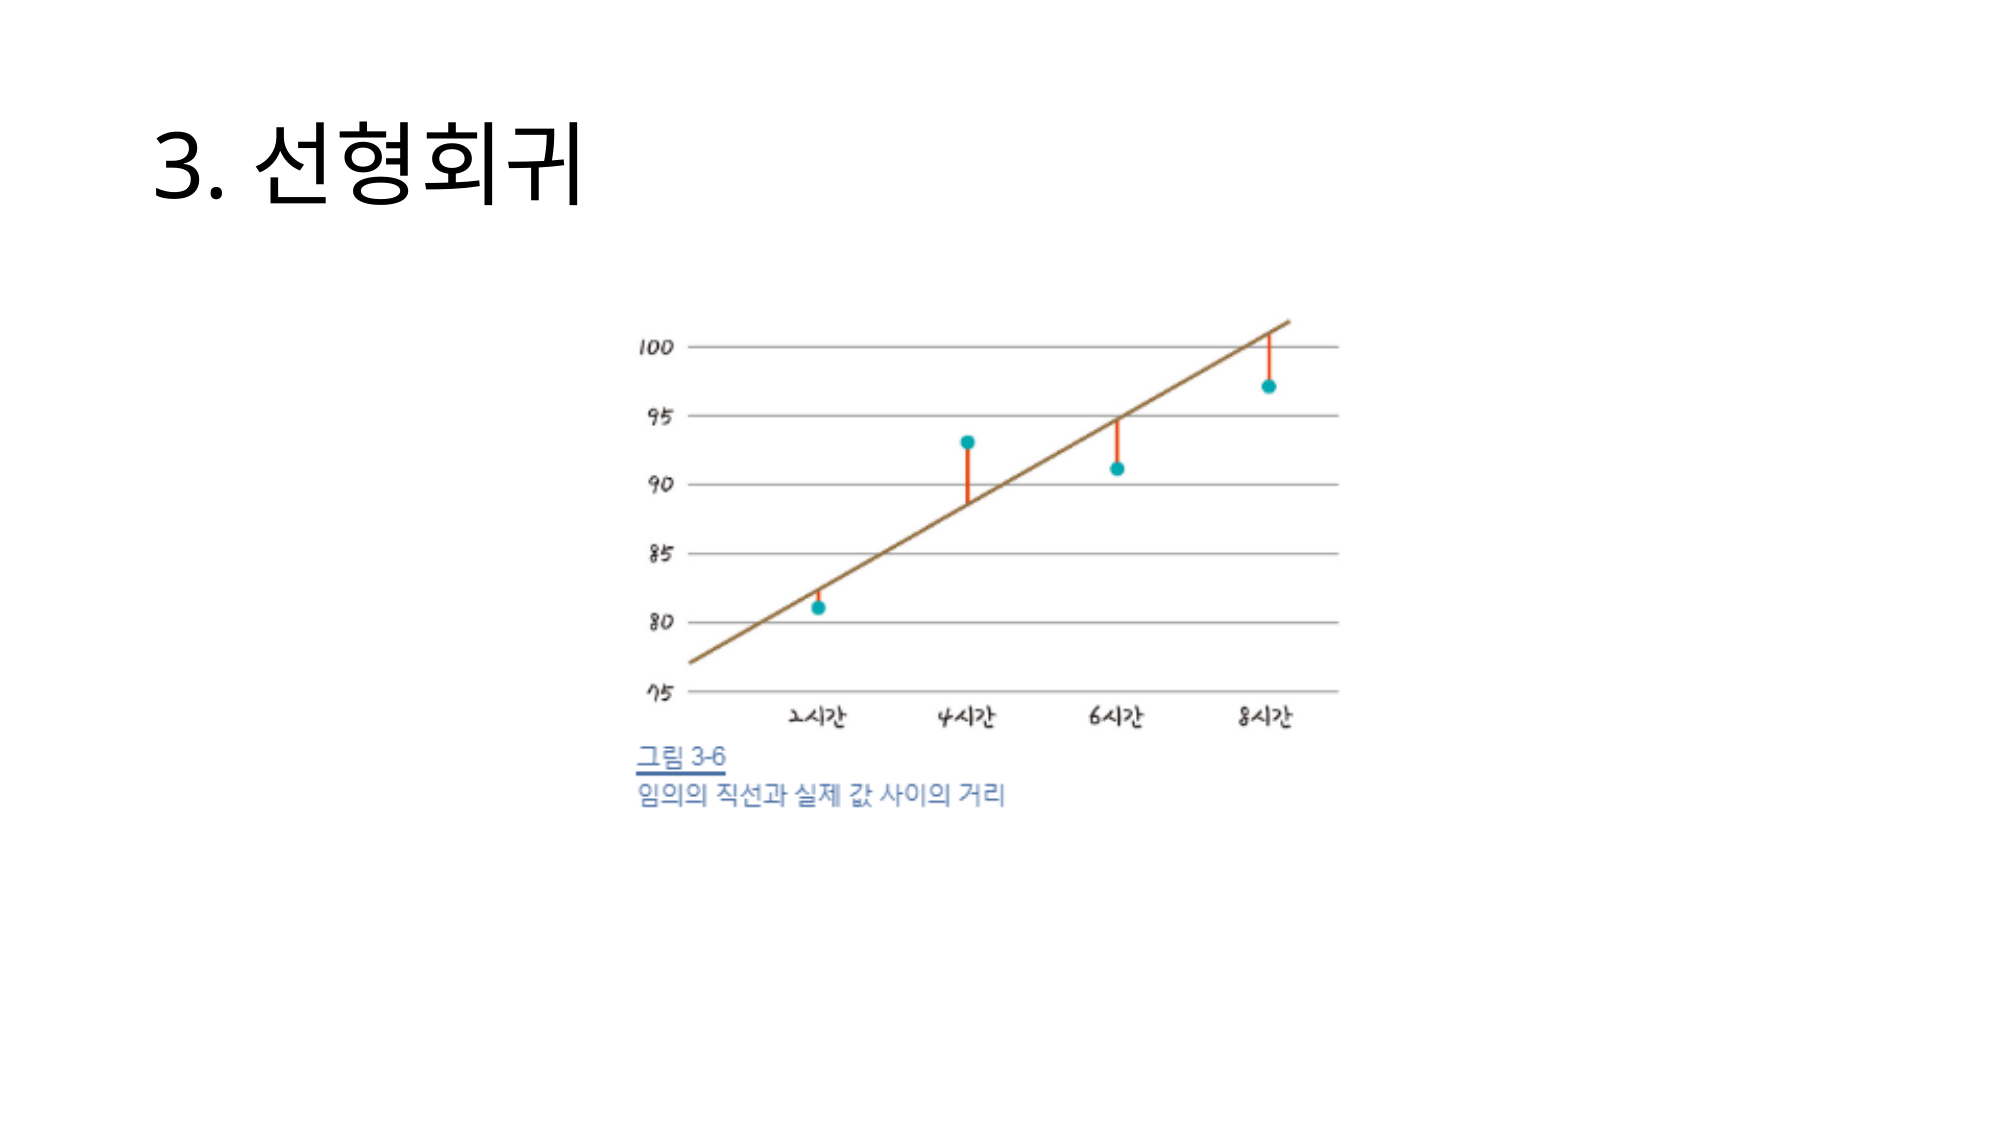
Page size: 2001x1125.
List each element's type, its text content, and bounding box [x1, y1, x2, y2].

title 3.선형회귀 [137, 59, 1863, 278]
picture [624, 305, 1375, 820]
